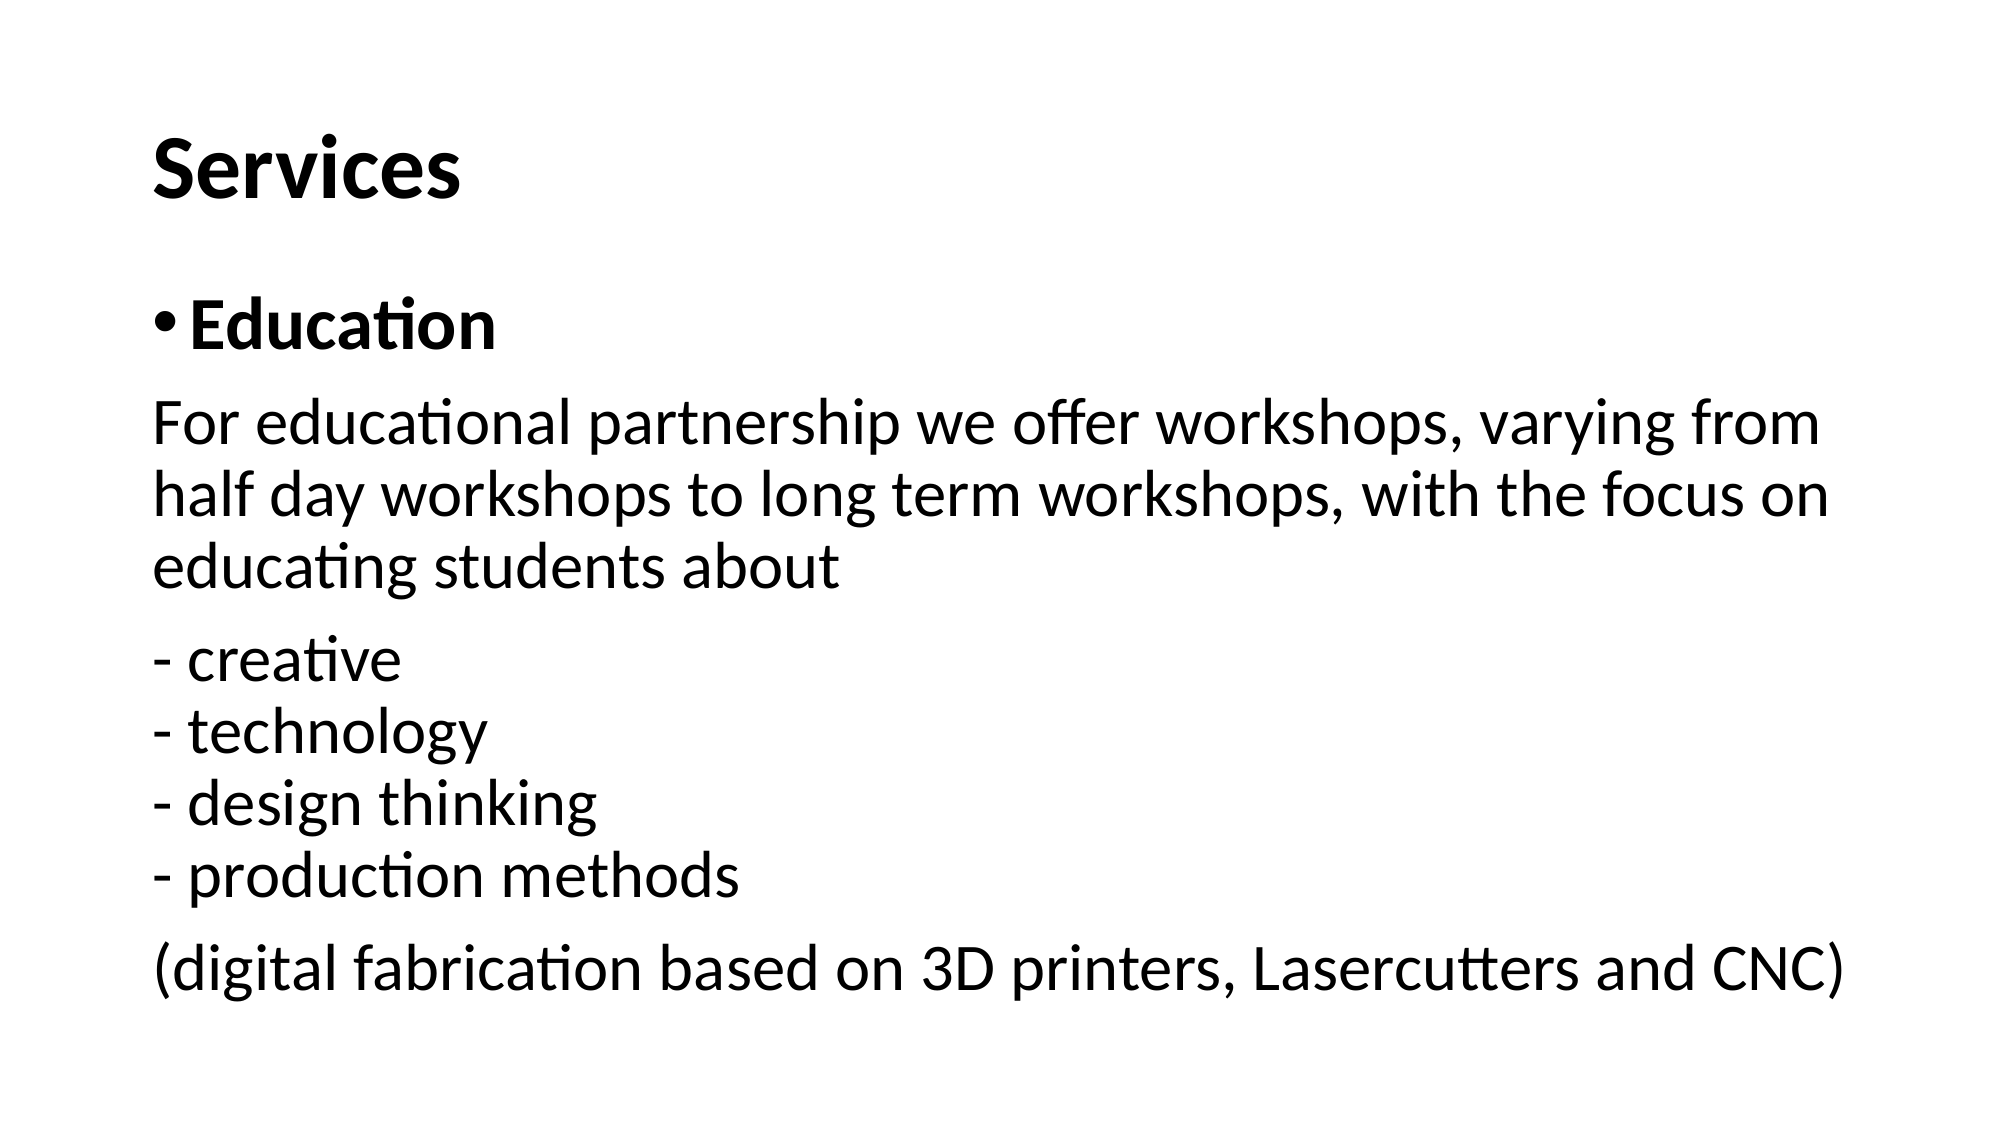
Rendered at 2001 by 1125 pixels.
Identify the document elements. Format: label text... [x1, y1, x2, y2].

title Services [137, 59, 1863, 277]
list Education For educational partnership we offer workshops, varying from half day workshops to long term workshops, with the focus on educating students about - creative - technology - design thinking - production methods (digital fabrication based on 3D printers, Lasercutters and CNC) [137, 277, 1911, 1074]
